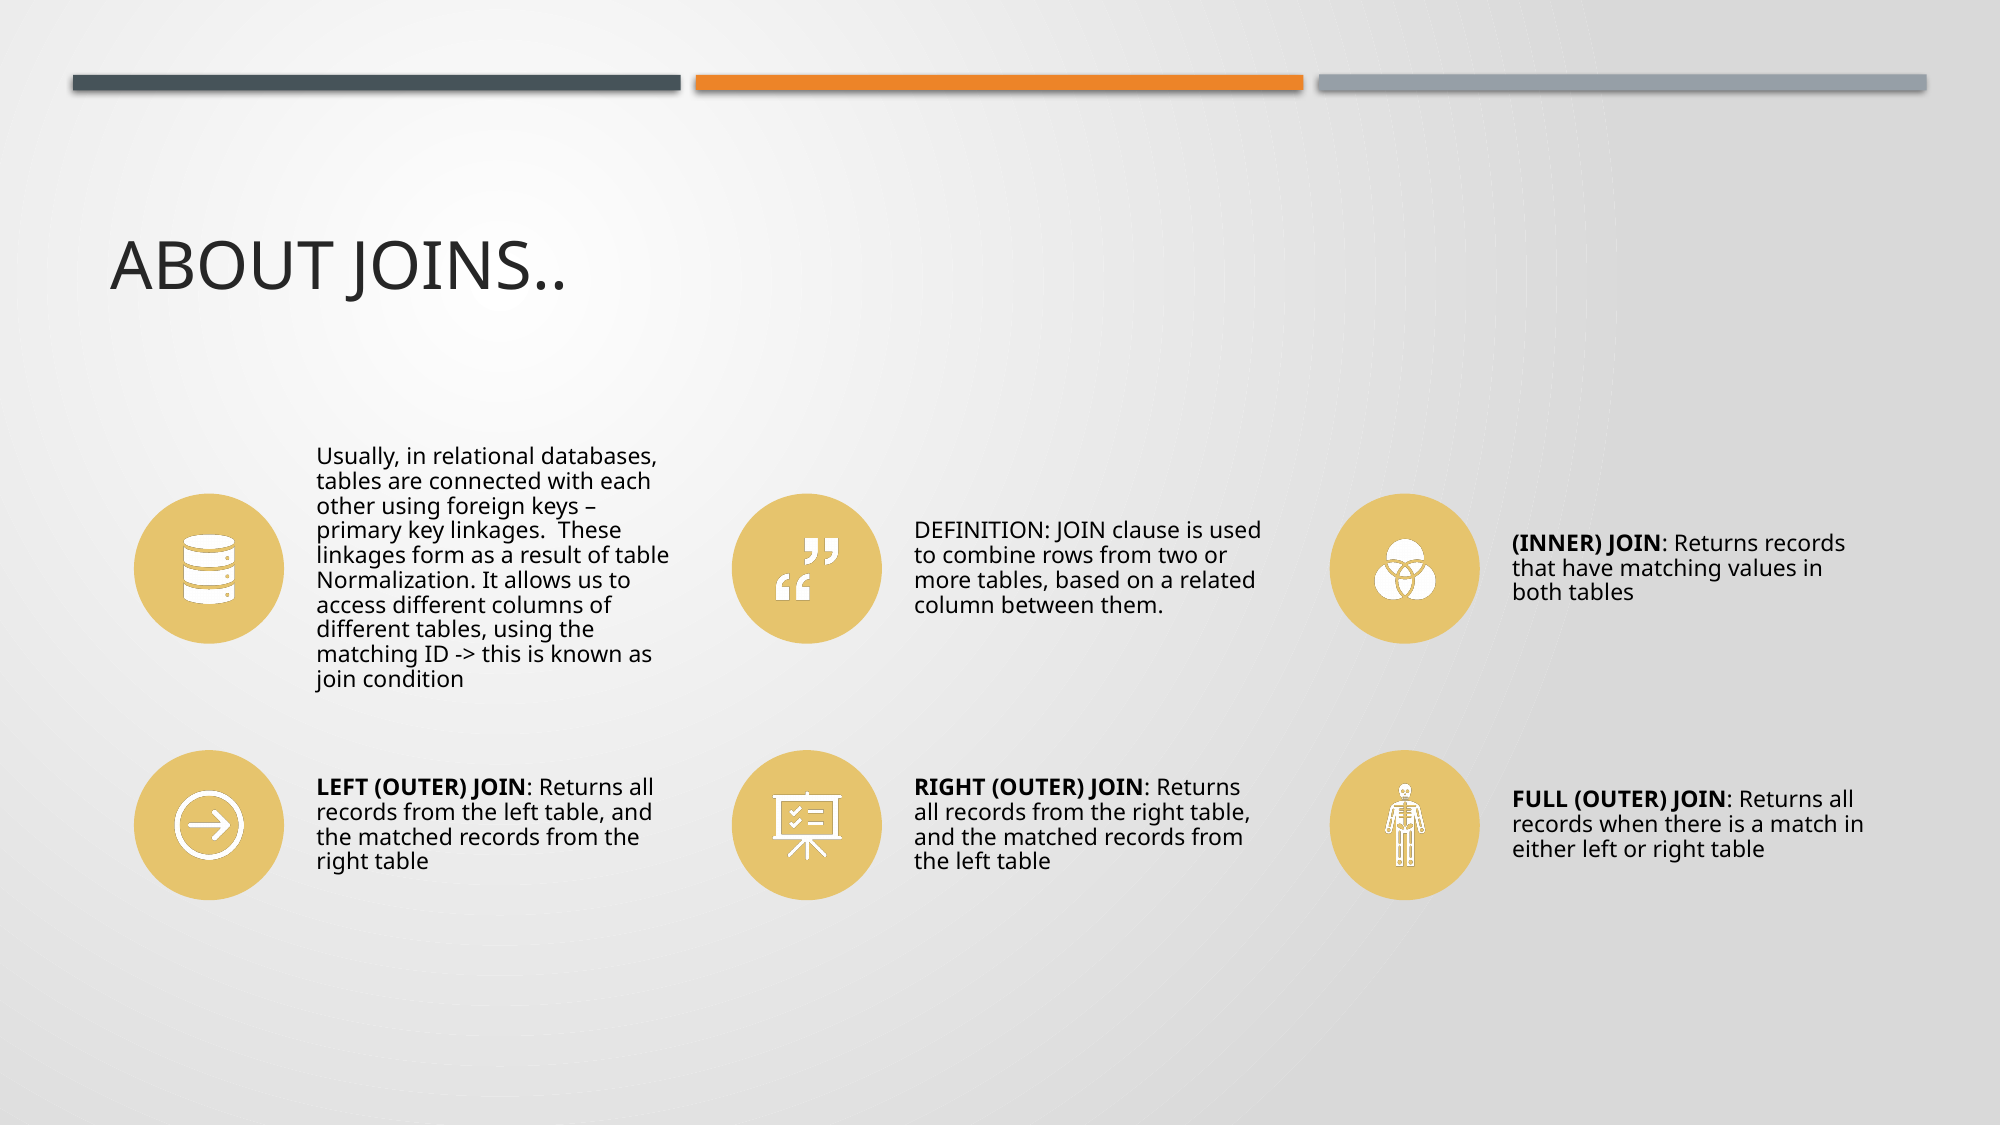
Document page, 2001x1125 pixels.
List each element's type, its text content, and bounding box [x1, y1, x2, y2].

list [94, 383, 1906, 1011]
title ABOUT JOINS.. [95, 115, 1905, 311]
